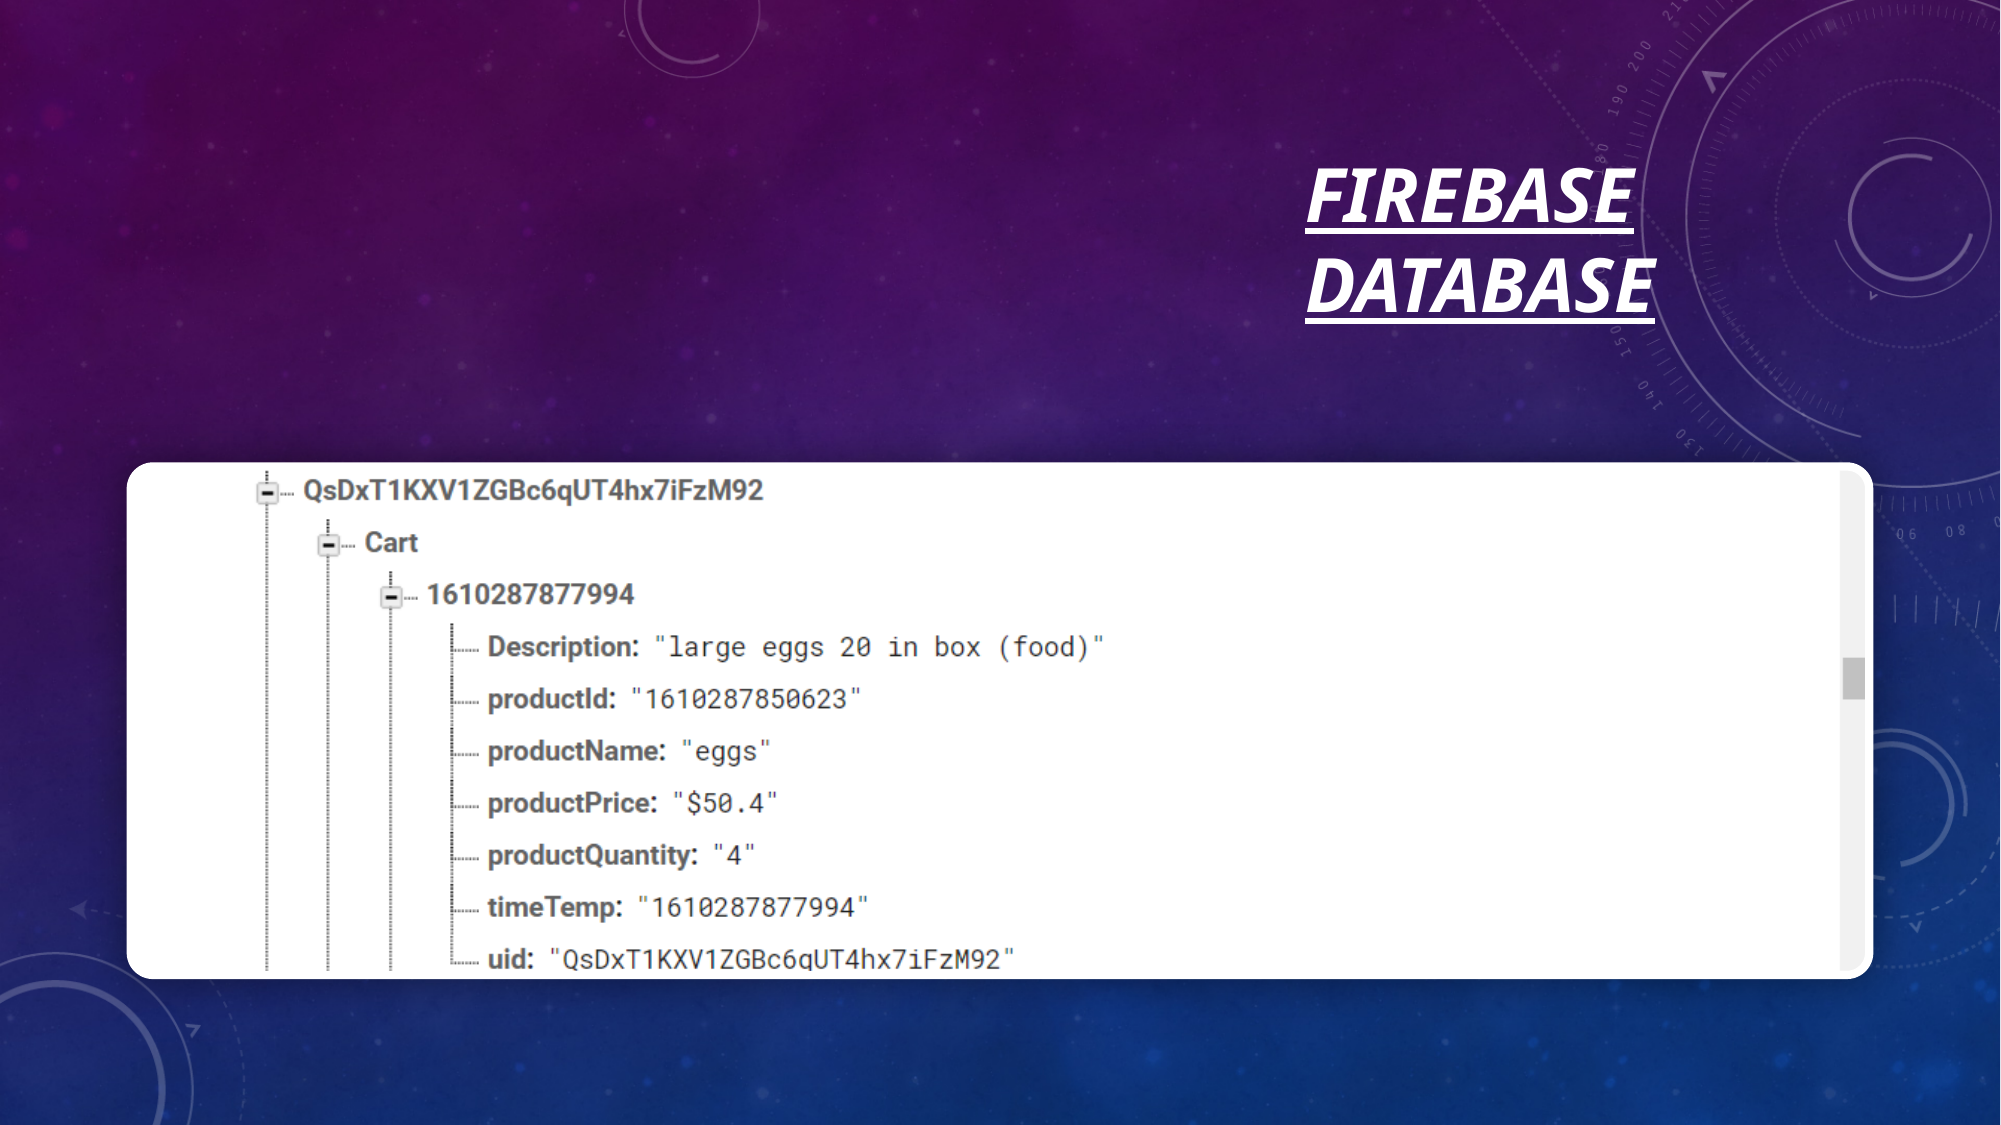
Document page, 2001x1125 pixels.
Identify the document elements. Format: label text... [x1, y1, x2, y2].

title Firebase database [1290, 105, 1899, 370]
picture [0, 0, 2001, 1125]
